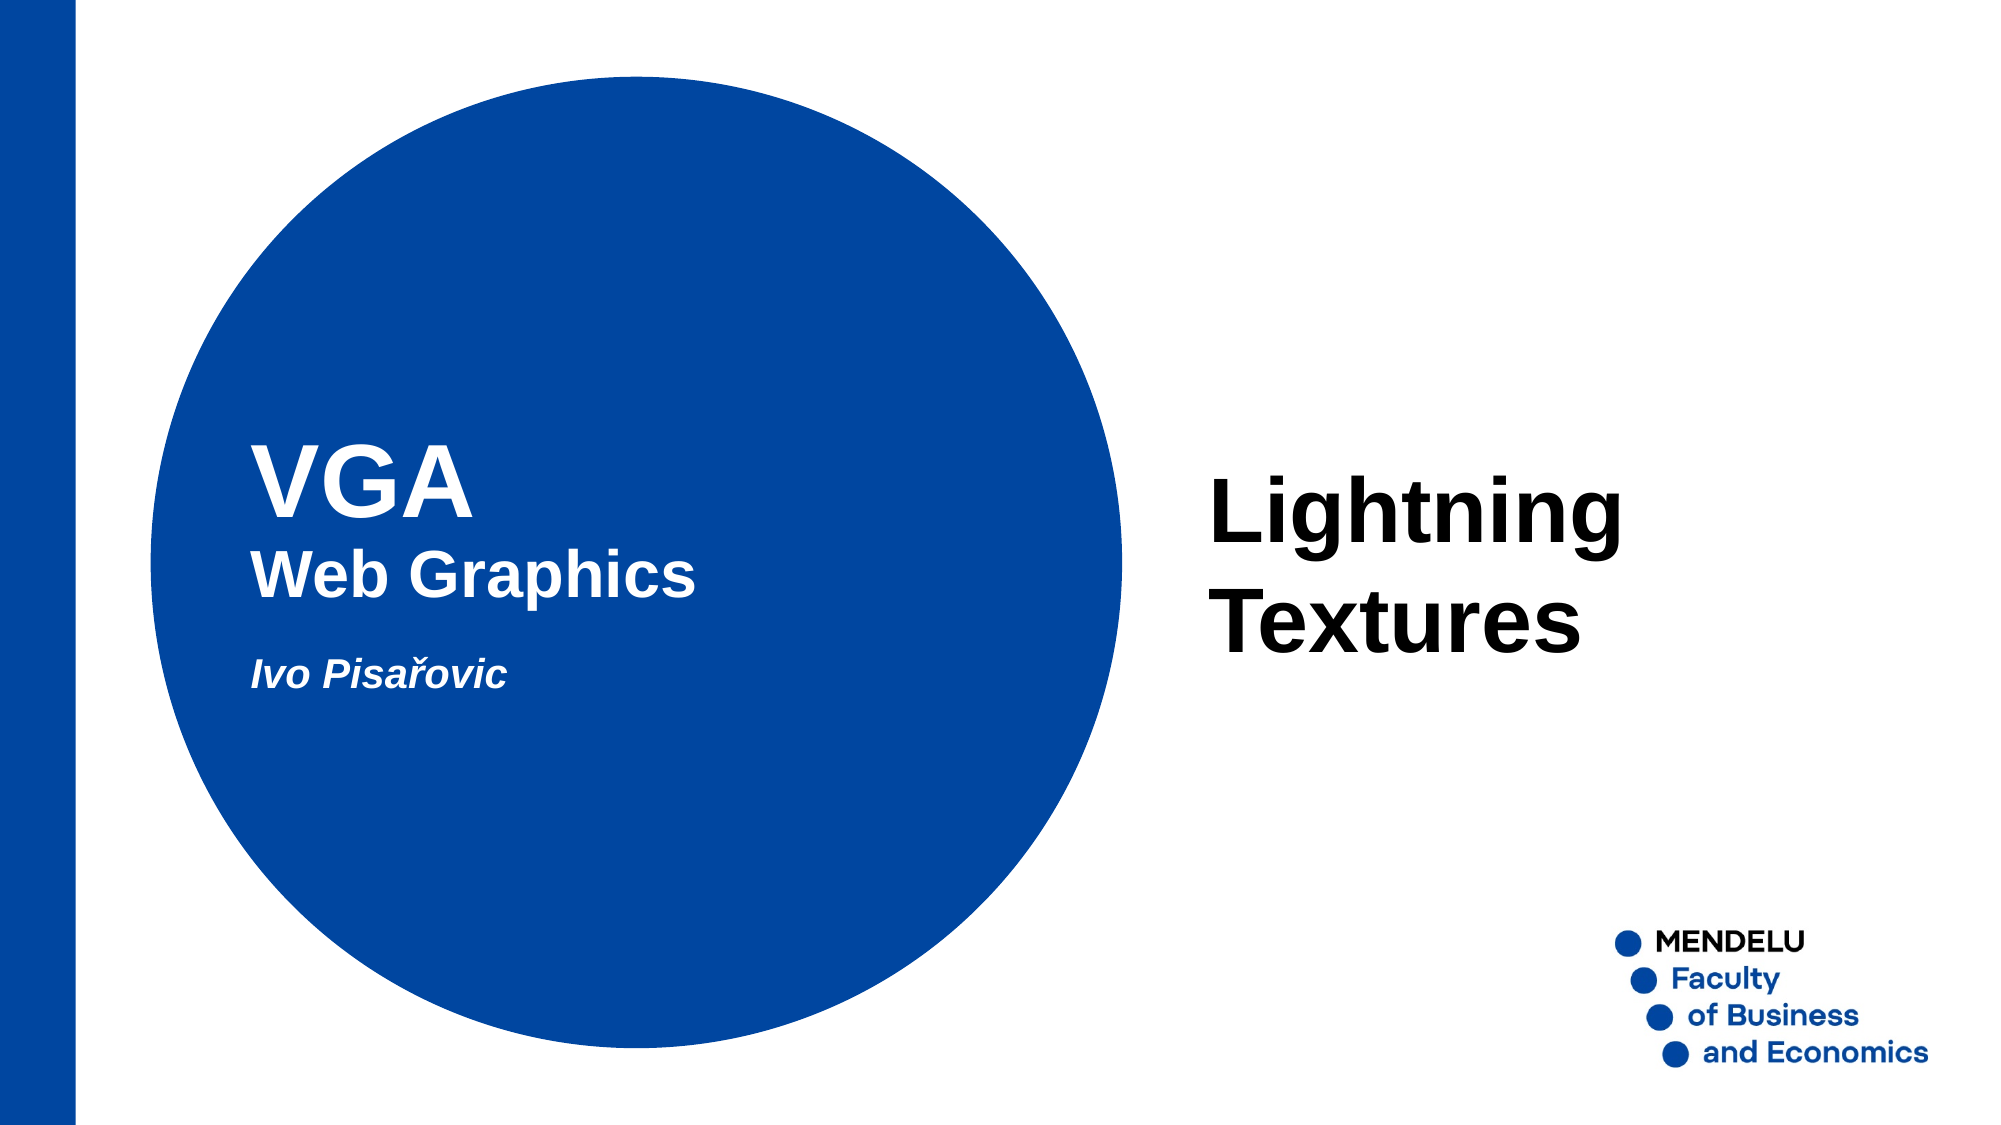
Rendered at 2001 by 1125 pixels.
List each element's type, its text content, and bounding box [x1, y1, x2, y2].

text_box VGA Web Graphics Ivo Pisařovic [250, 380, 1750, 744]
text_box Lightning Textures [1193, 443, 1916, 679]
picture [1589, 904, 1954, 1094]
